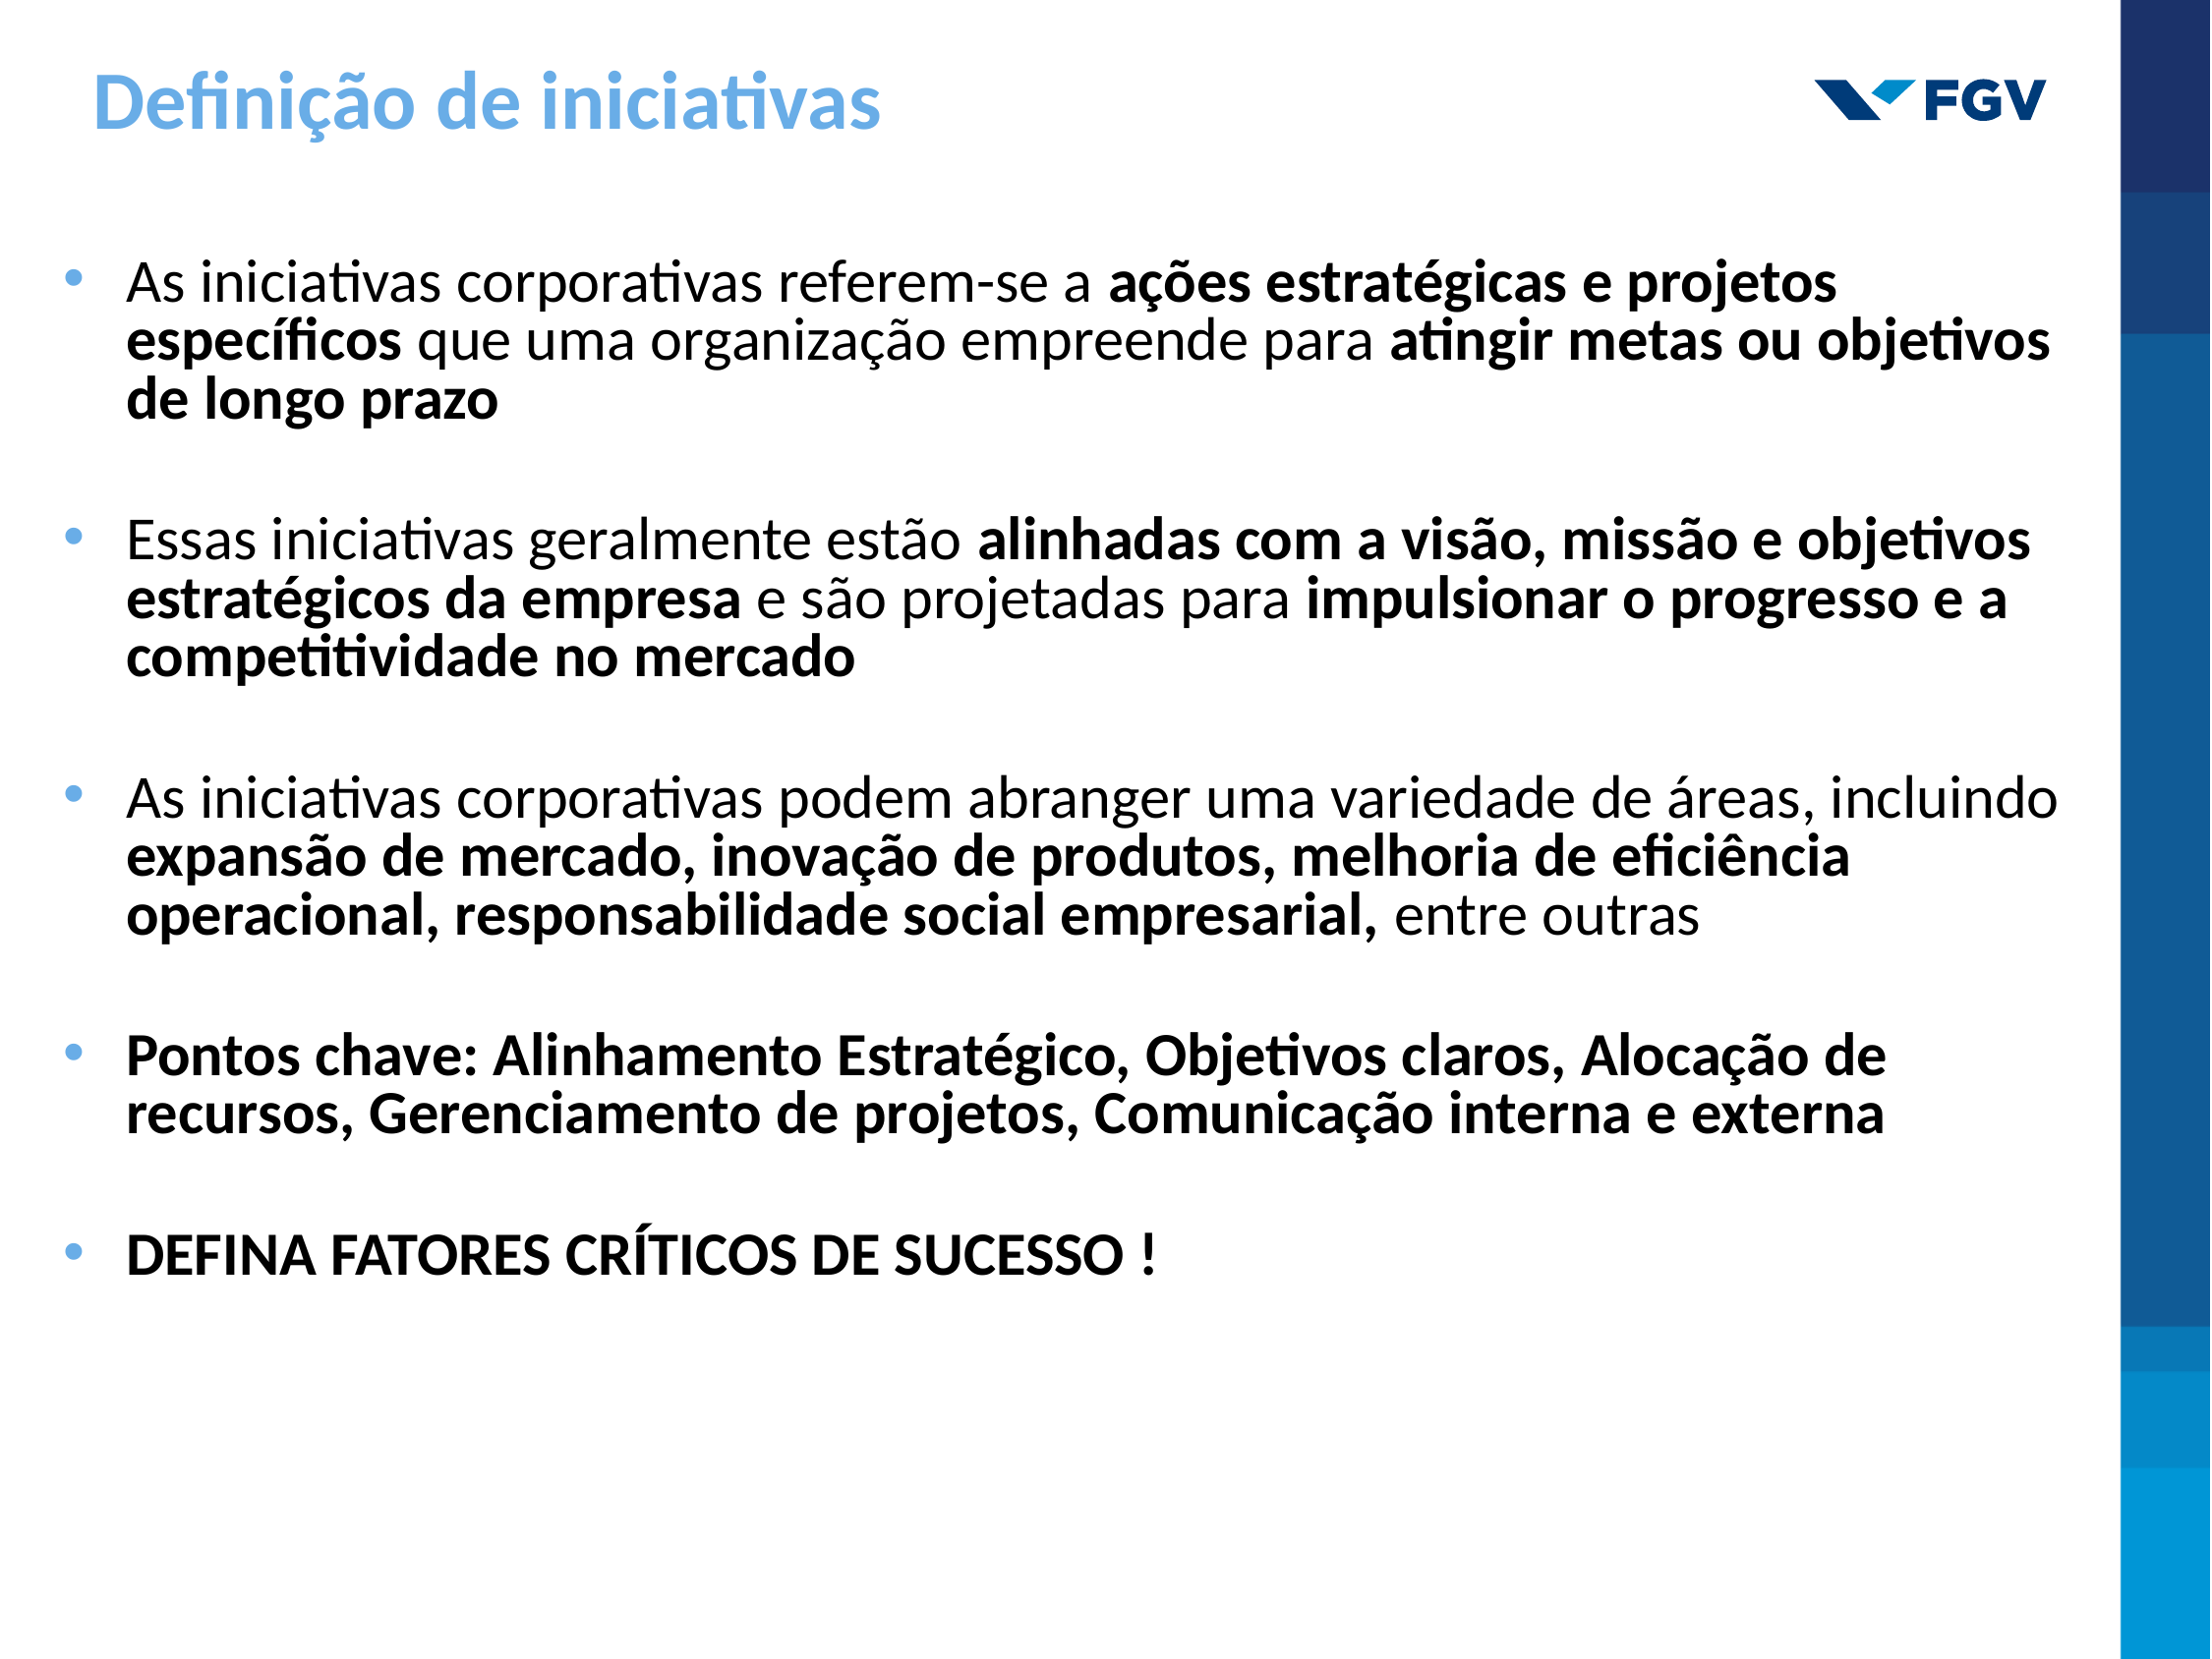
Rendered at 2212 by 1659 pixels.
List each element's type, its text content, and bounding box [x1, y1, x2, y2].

title Definição de iniciativas [78, 38, 1733, 156]
list As iniciativas corporativas referem-se a ações estratégicas e projetos específicos que uma organização empreende para atingir metas ou objetivos de longo prazo Essas iniciativas geralmente estão alinhadas com a visão, missão e objetivos estratégicos da empresa e são projetadas para impulsionar o progresso e a competitividade no mercado As iniciativas corporativas podem abranger uma variedade de áreas, incluindo expansão de mercado, inovação de produtos, melhoria de eficiência operacional, responsabilidade social empresarial, entre outras Pontos chave: Alinhamento Estratégico, Objetivos claros, Alocação de recursos, Gerenciamento de projetos, Comunicação interna e externa DEFINA FATORES CRÍTICOS DE SUCESSO ! [49, 249, 2093, 1590]
picture [2, 0, 2210, 1659]
